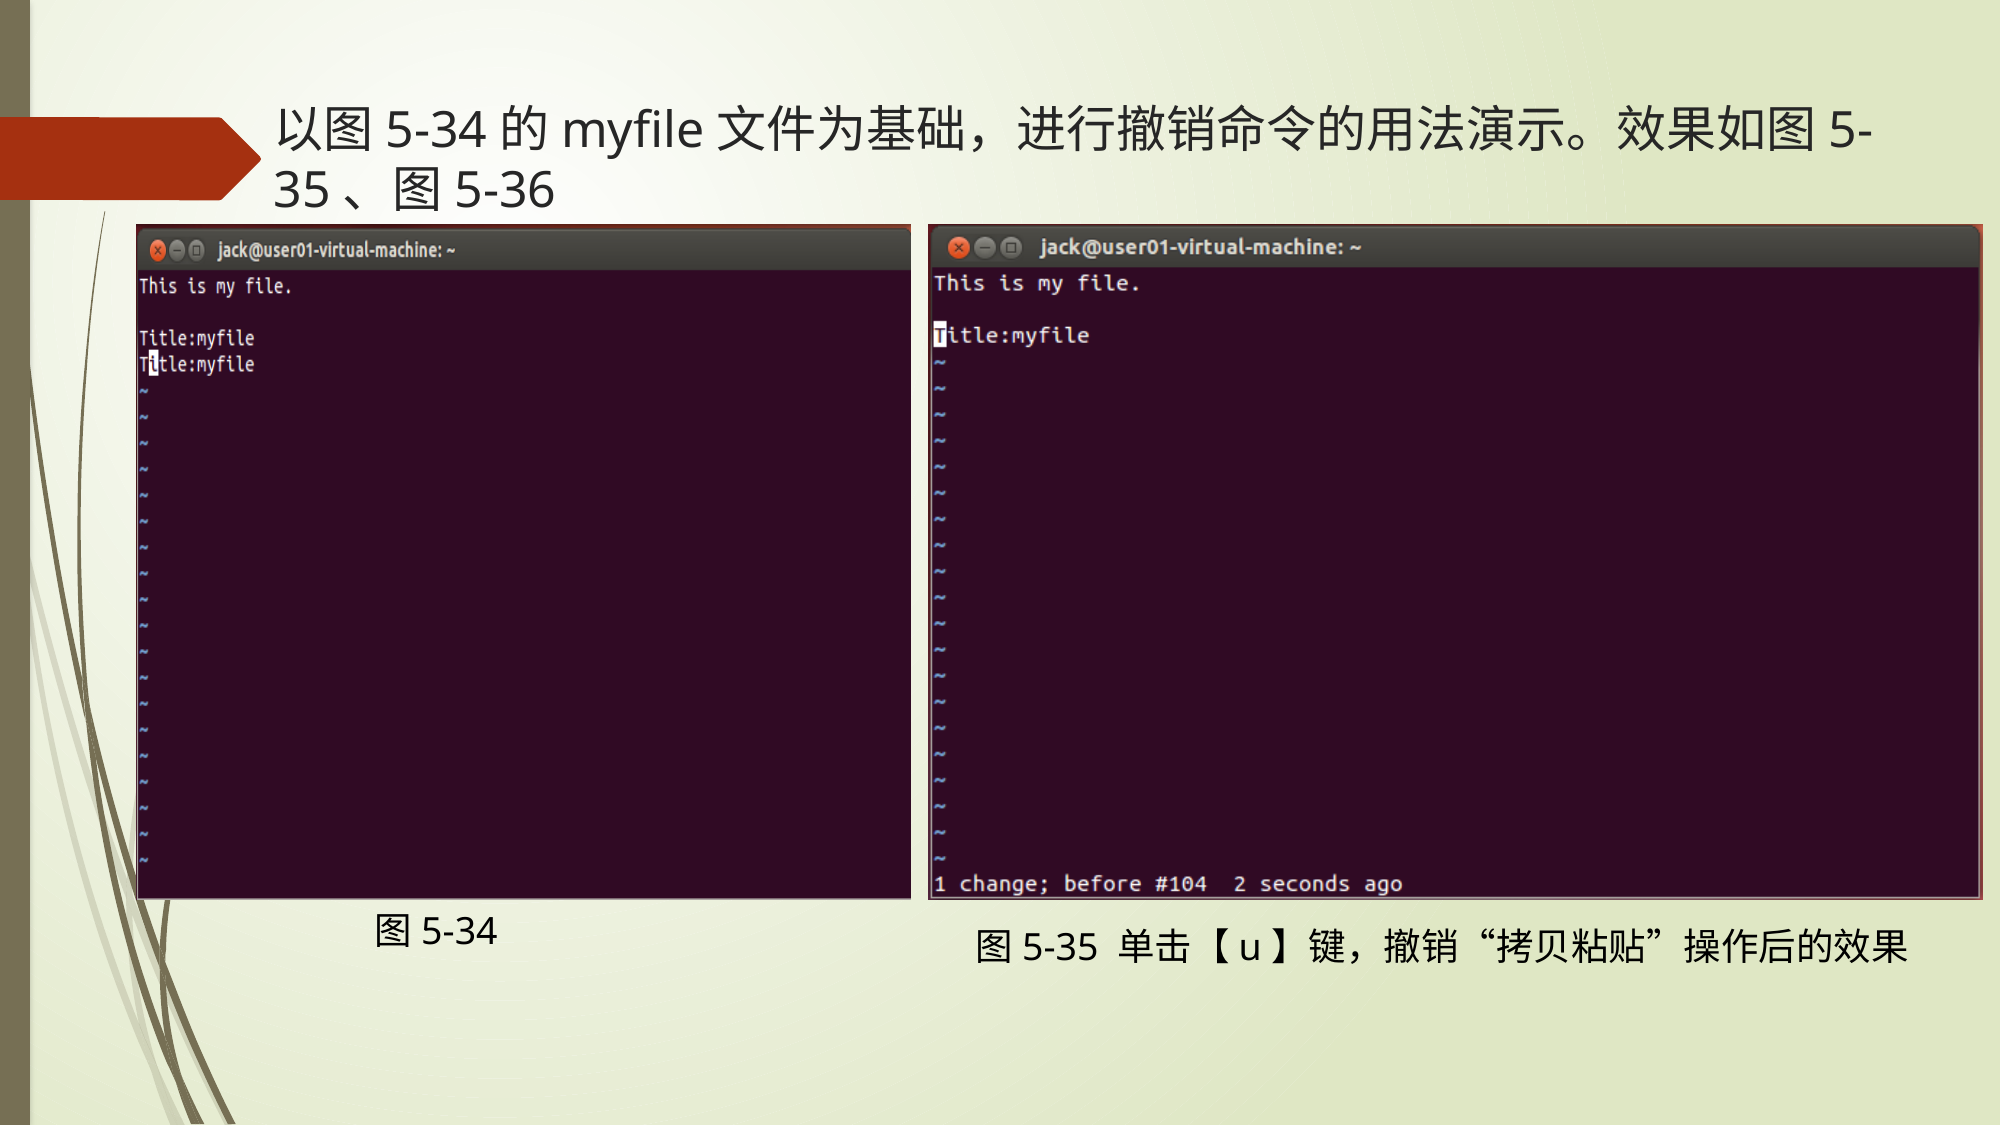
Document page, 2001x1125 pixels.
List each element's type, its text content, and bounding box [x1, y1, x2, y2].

title 以图5-34的myfile文件为基础，进行撤销命令的用法演示。效果如图5-35、图5-36 [258, 89, 1891, 300]
picture [136, 224, 911, 901]
text_box 图5-35 单击【u】键，撤销“拷贝粘贴”操作后的效果 [960, 915, 1924, 976]
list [928, 224, 1983, 901]
text_box 图5-34 [360, 909, 887, 960]
